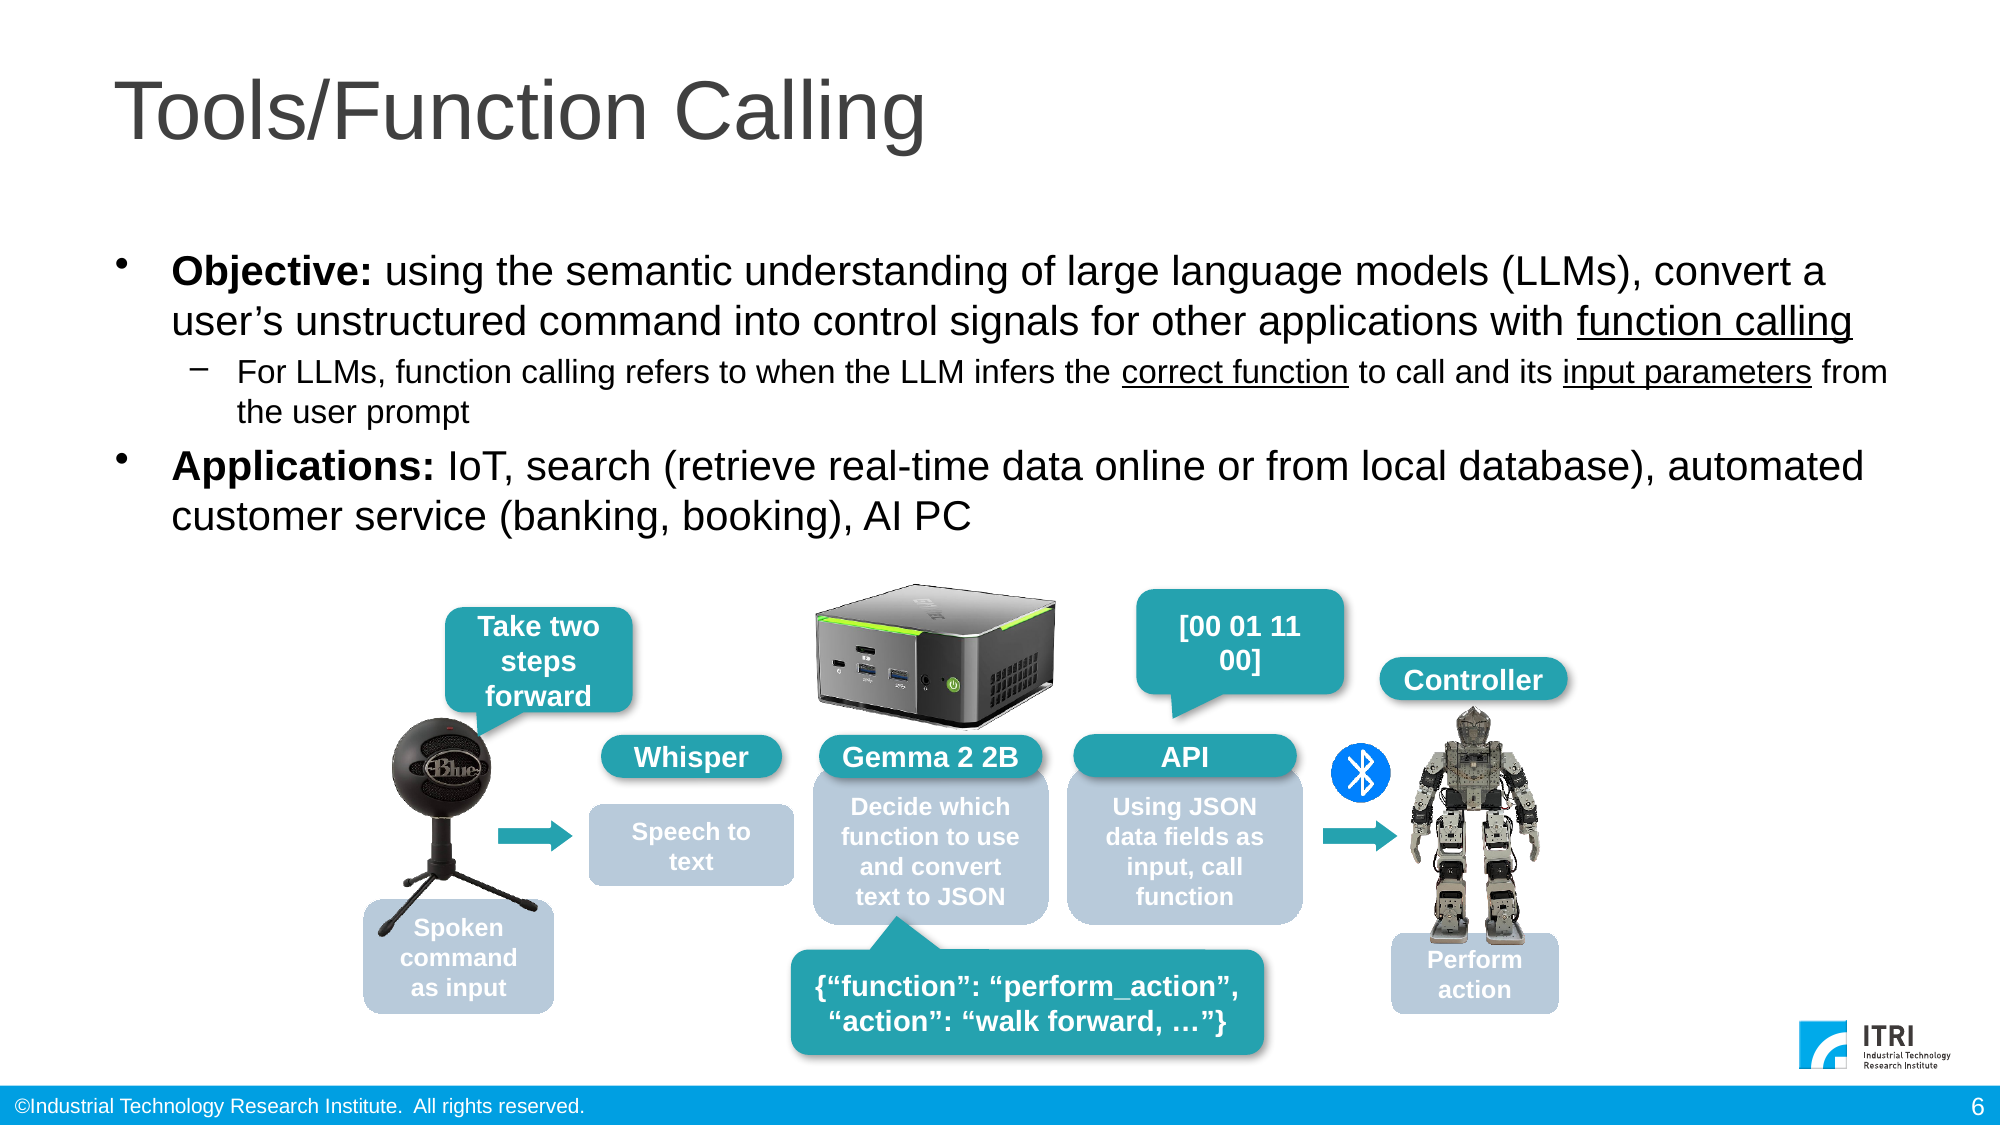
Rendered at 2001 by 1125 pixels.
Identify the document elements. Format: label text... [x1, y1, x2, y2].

title Tools/Function Calling [98, 48, 1930, 198]
picture [809, 582, 1060, 732]
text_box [1066, 733, 1304, 938]
text_box [1318, 819, 1374, 858]
slide_number 6 [1874, 1085, 2000, 1125]
text_box [543, 814, 579, 858]
text_box Take two steps forward [442, 605, 635, 716]
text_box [1379, 656, 1568, 1016]
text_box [812, 741, 1050, 938]
text_box {“function”: “perform_action”, “action”: “walk forward, …”} [788, 946, 1267, 1057]
picture [1321, 733, 1399, 811]
text_box [00 01 11 00] [1134, 587, 1347, 721]
list Objective: using the semantic understanding of large language models (LLMs), convert a user’s unstructured command into control signals for other applications with function calling For LLMs, function calling refers to when the LLM infers the correct function to call and its input parameters from the user prompt Applications: IoT, search (retrieve real-time data online or from local database), automated customer service (banking, booking), AI PC [99, 236, 1930, 1017]
picture [376, 717, 539, 937]
text_box Spoken command as input [362, 900, 555, 1015]
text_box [587, 734, 796, 938]
